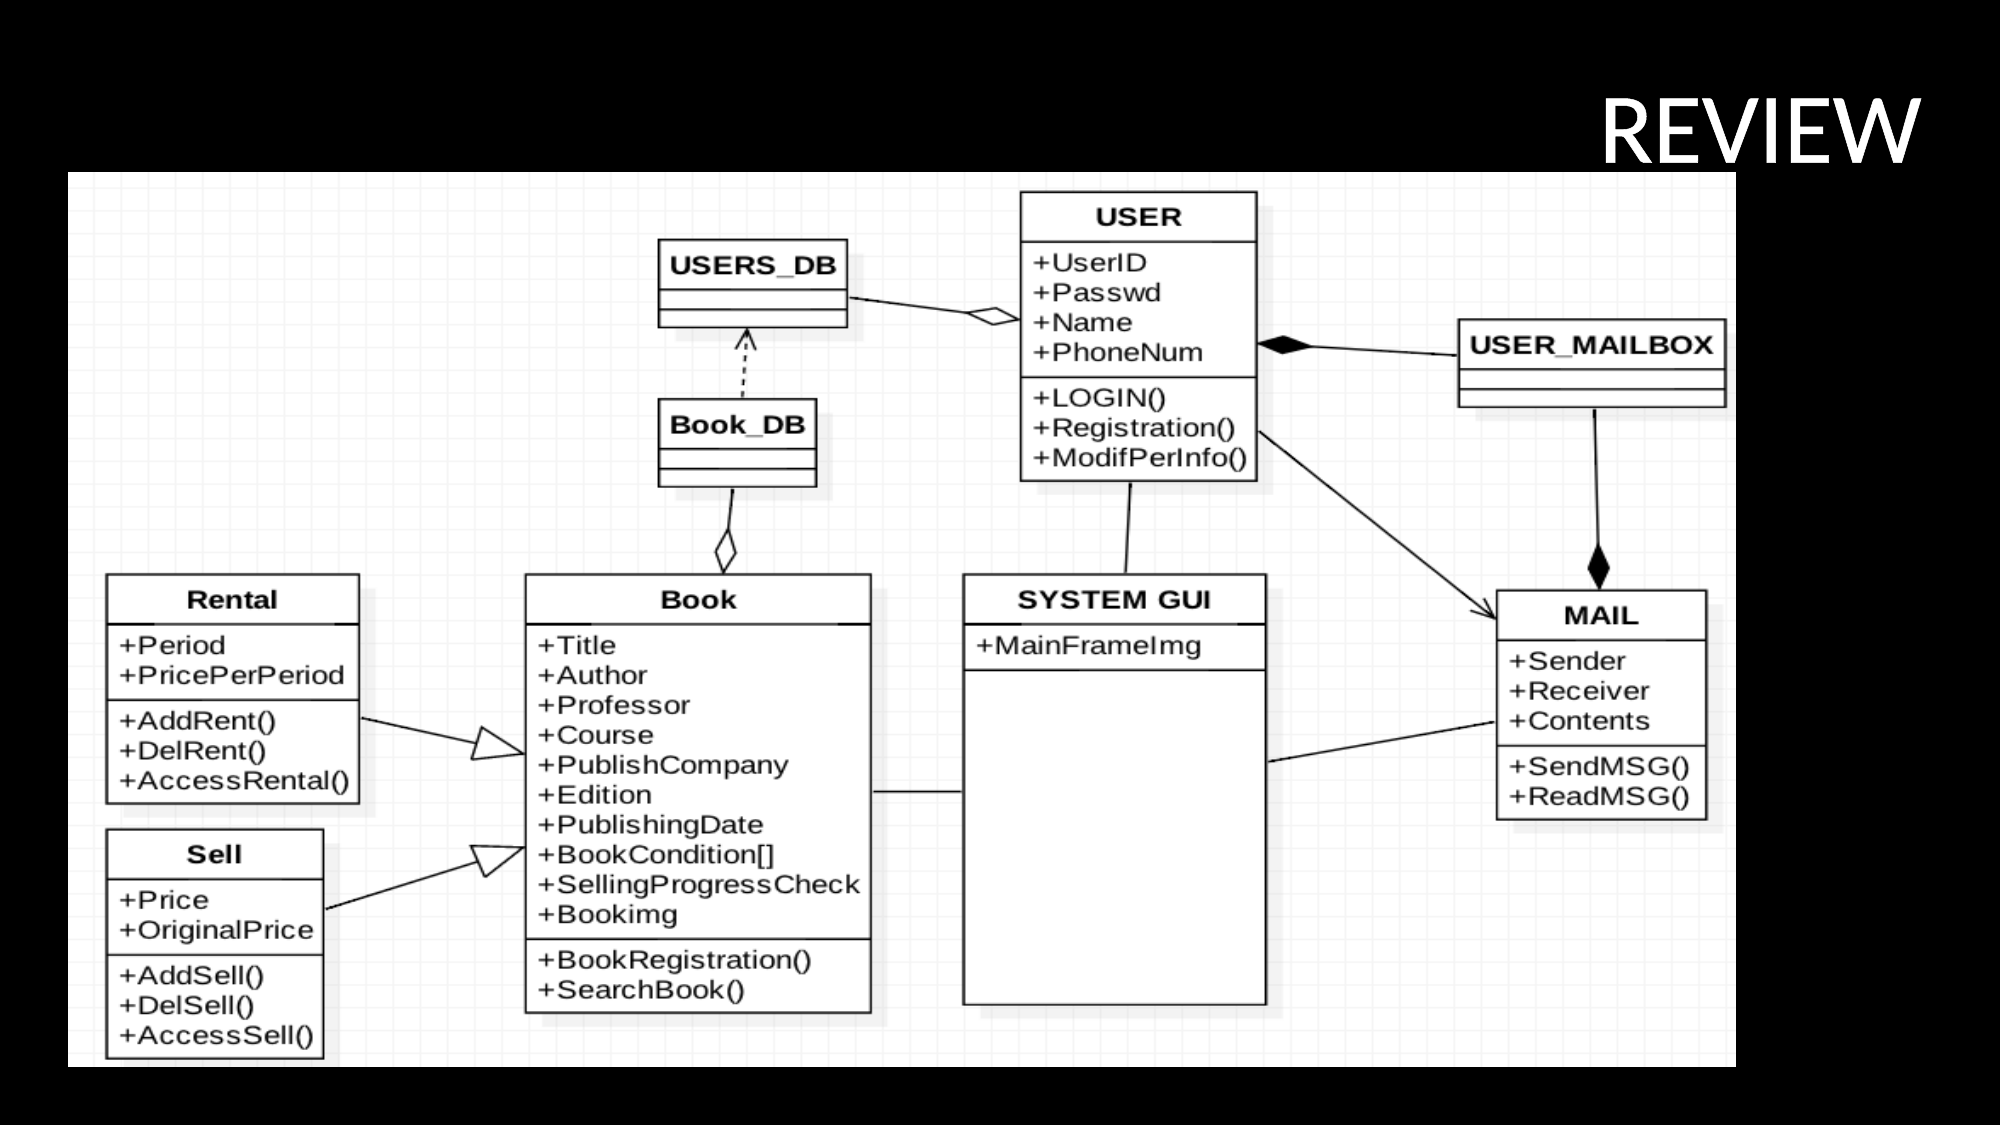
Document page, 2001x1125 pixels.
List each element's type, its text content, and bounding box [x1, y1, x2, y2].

picture [68, 172, 1736, 1067]
text_box REVIEW [1584, 55, 1947, 190]
